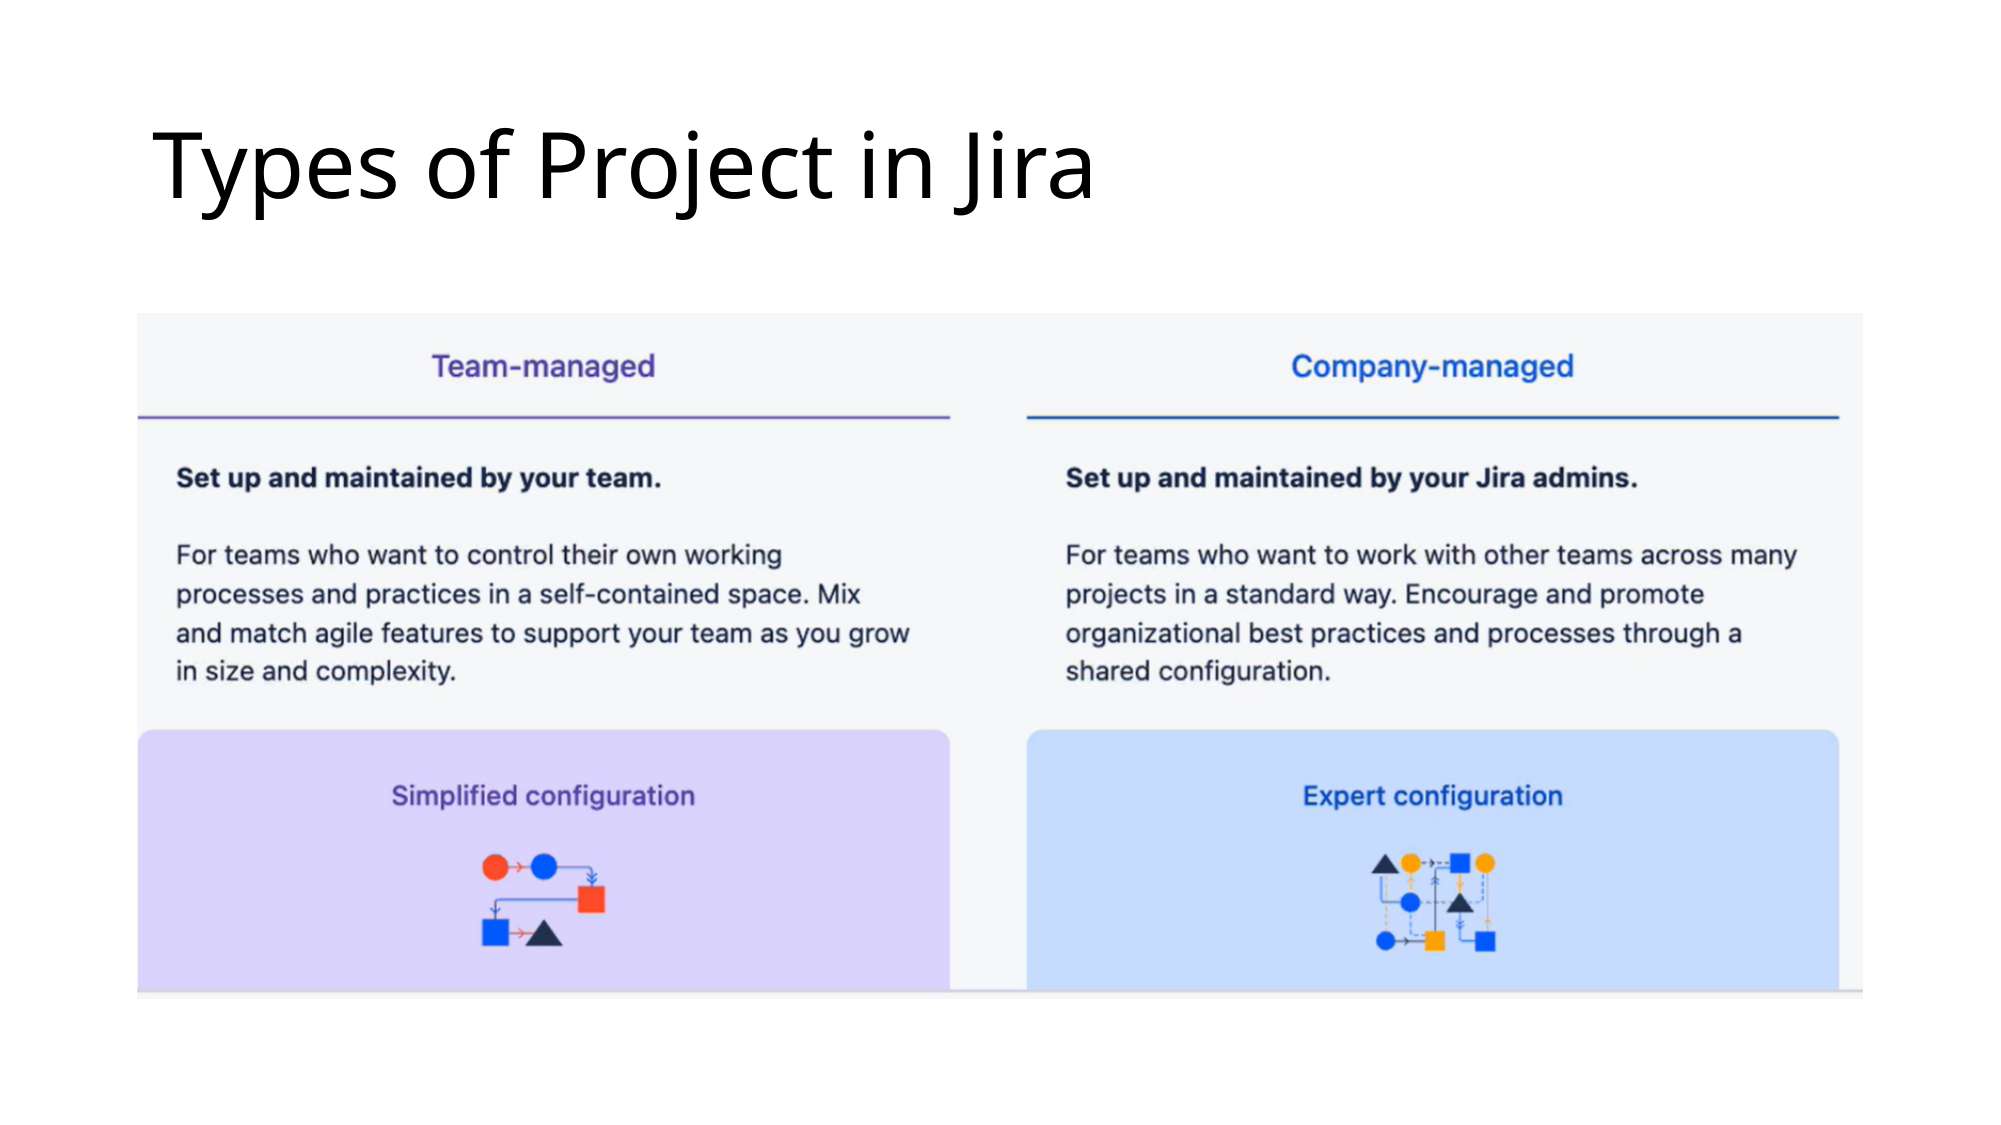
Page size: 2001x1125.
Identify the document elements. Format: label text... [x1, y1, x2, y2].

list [136, 313, 1863, 1000]
title Types of Project in Jira [137, 59, 1863, 278]
